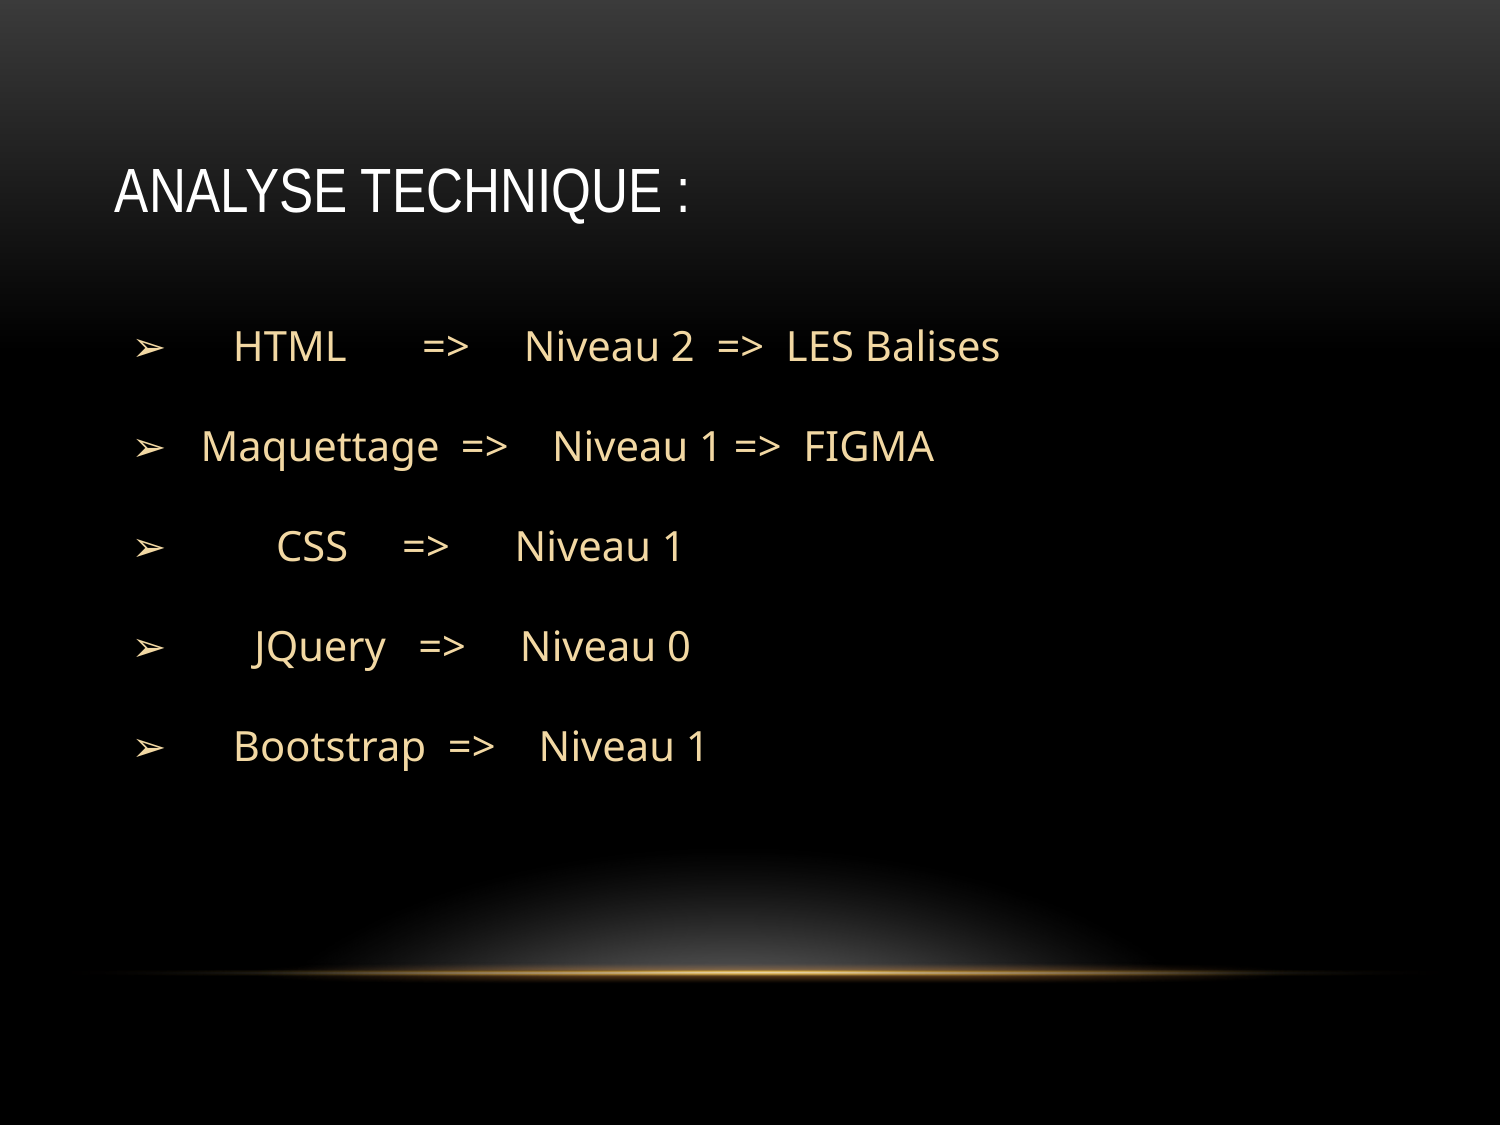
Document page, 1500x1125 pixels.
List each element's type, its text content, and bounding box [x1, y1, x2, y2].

title ANALYSE TECHNIQUE : [99, 45, 1400, 233]
picture [0, 0, 1500, 1125]
list HTML => Niveau 2 => LES Balises Maquettage => Niveau 1 => FIGMA CSS => Niveau 1 JQuery => Niveau 0 Bootstrap => Niveau 1 [99, 262, 1400, 938]
